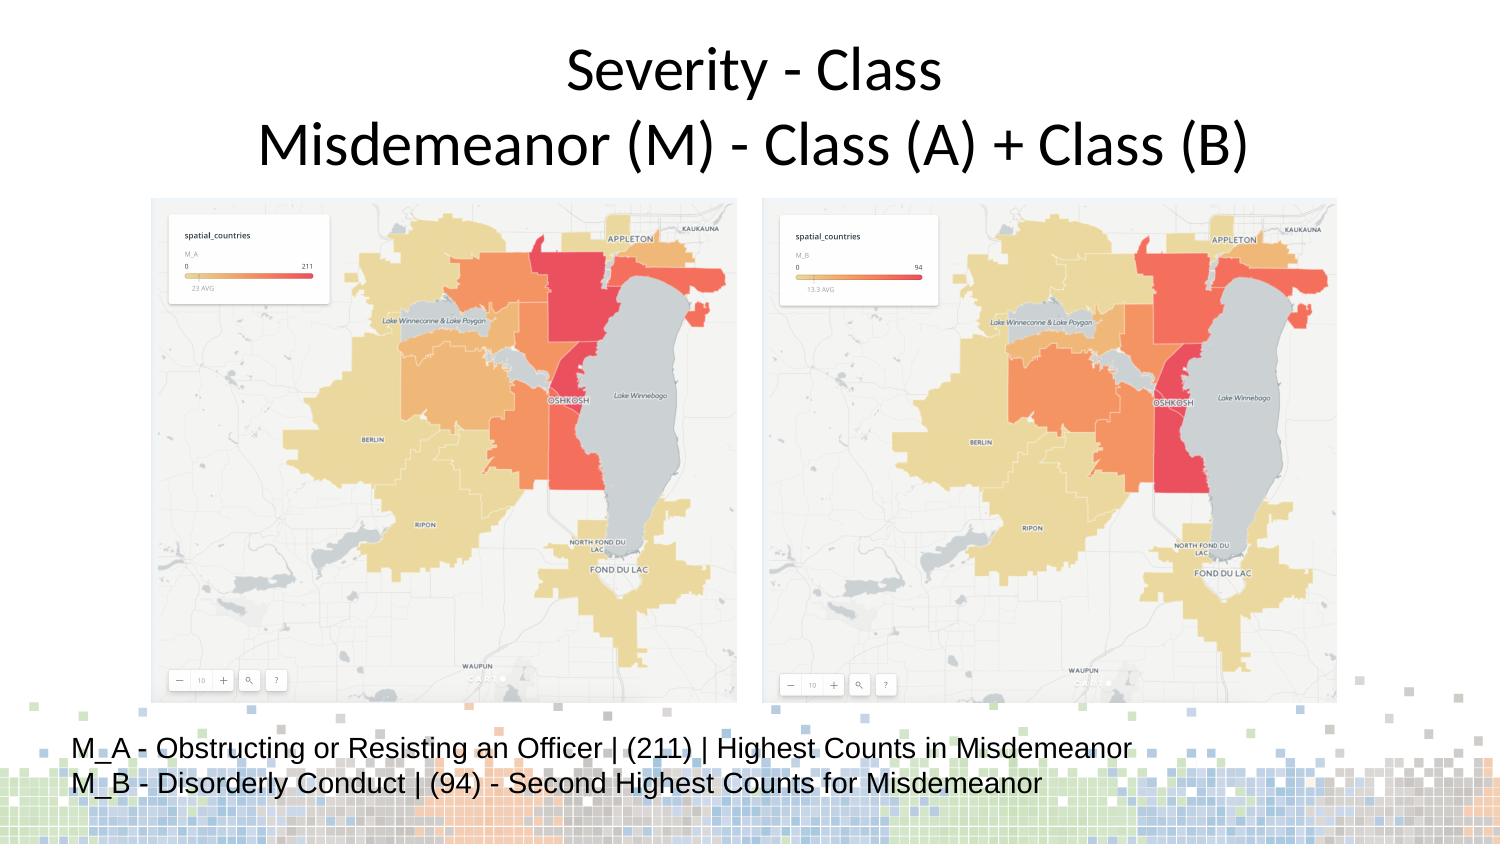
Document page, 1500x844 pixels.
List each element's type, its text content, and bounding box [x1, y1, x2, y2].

text_box M_A - Obstructing or Resisting an Officer | (211) | Highest Counts in Misdemeanor M_B - Disorderly Conduct | (94) - Second Highest Counts for Misdemeanor [56, 714, 1449, 832]
title Severity - Class Misdemeanor (M) - Class (A) + Class (B) [45, 32, 1464, 174]
picture [0, 198, 1500, 844]
